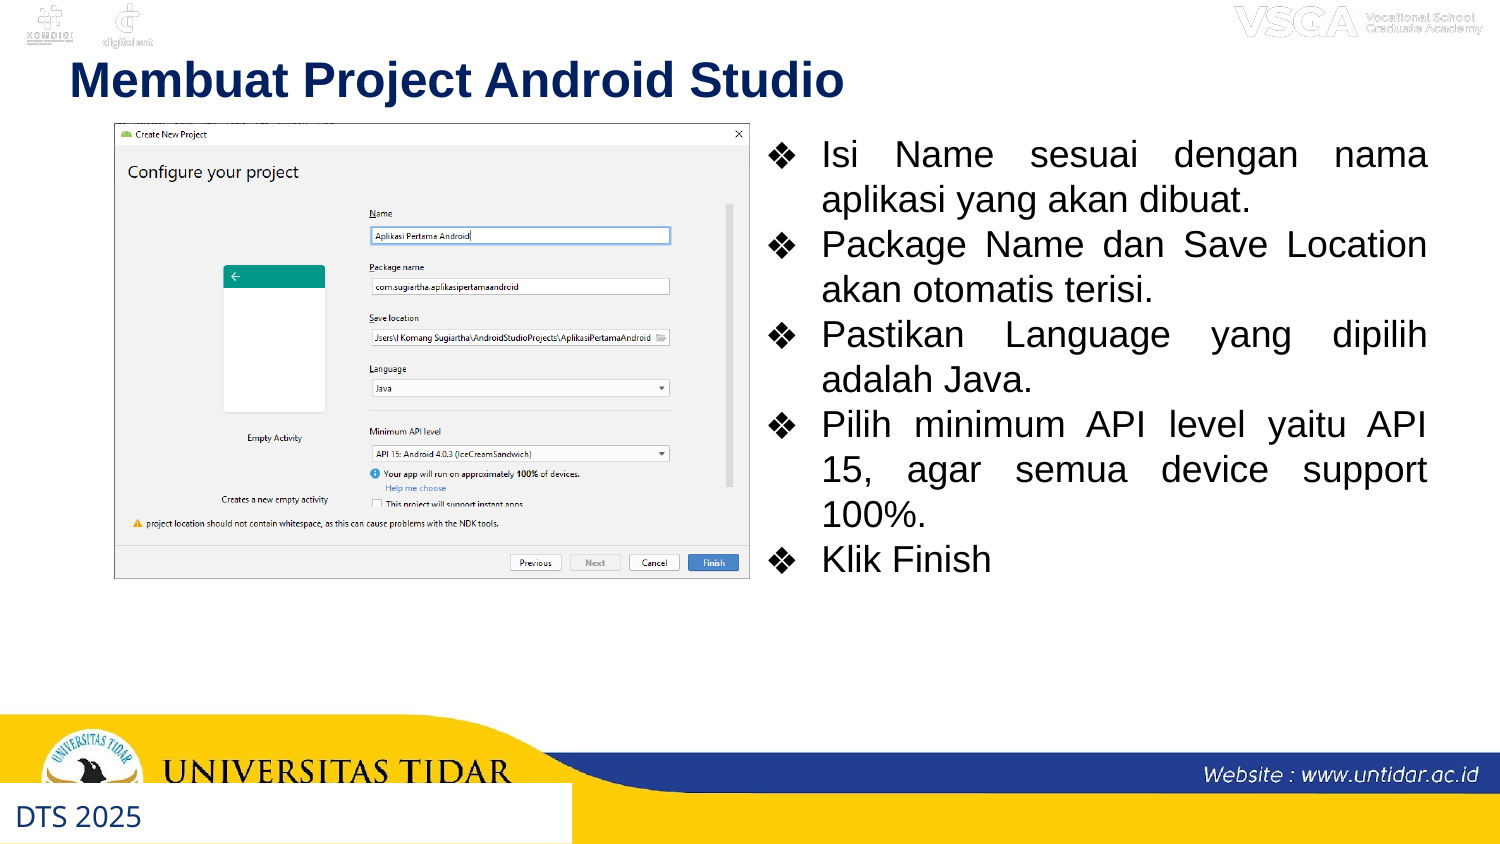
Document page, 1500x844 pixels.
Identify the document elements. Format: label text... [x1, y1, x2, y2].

picture [0, 0, 1500, 844]
text_box DTS 2025 [0, 783, 573, 844]
text_box Isi Name sesuai dengan nama aplikasi yang akan dibuat. Package Name dan Save Location akan otomatis terisi. Pastikan Language yang dipilih adalah Java. Pilih minimum API level yaitu API 15, agar semua device support 100%. Klik Finish [750, 122, 1443, 633]
text_box Membuat Project Android Studio [54, 40, 982, 116]
